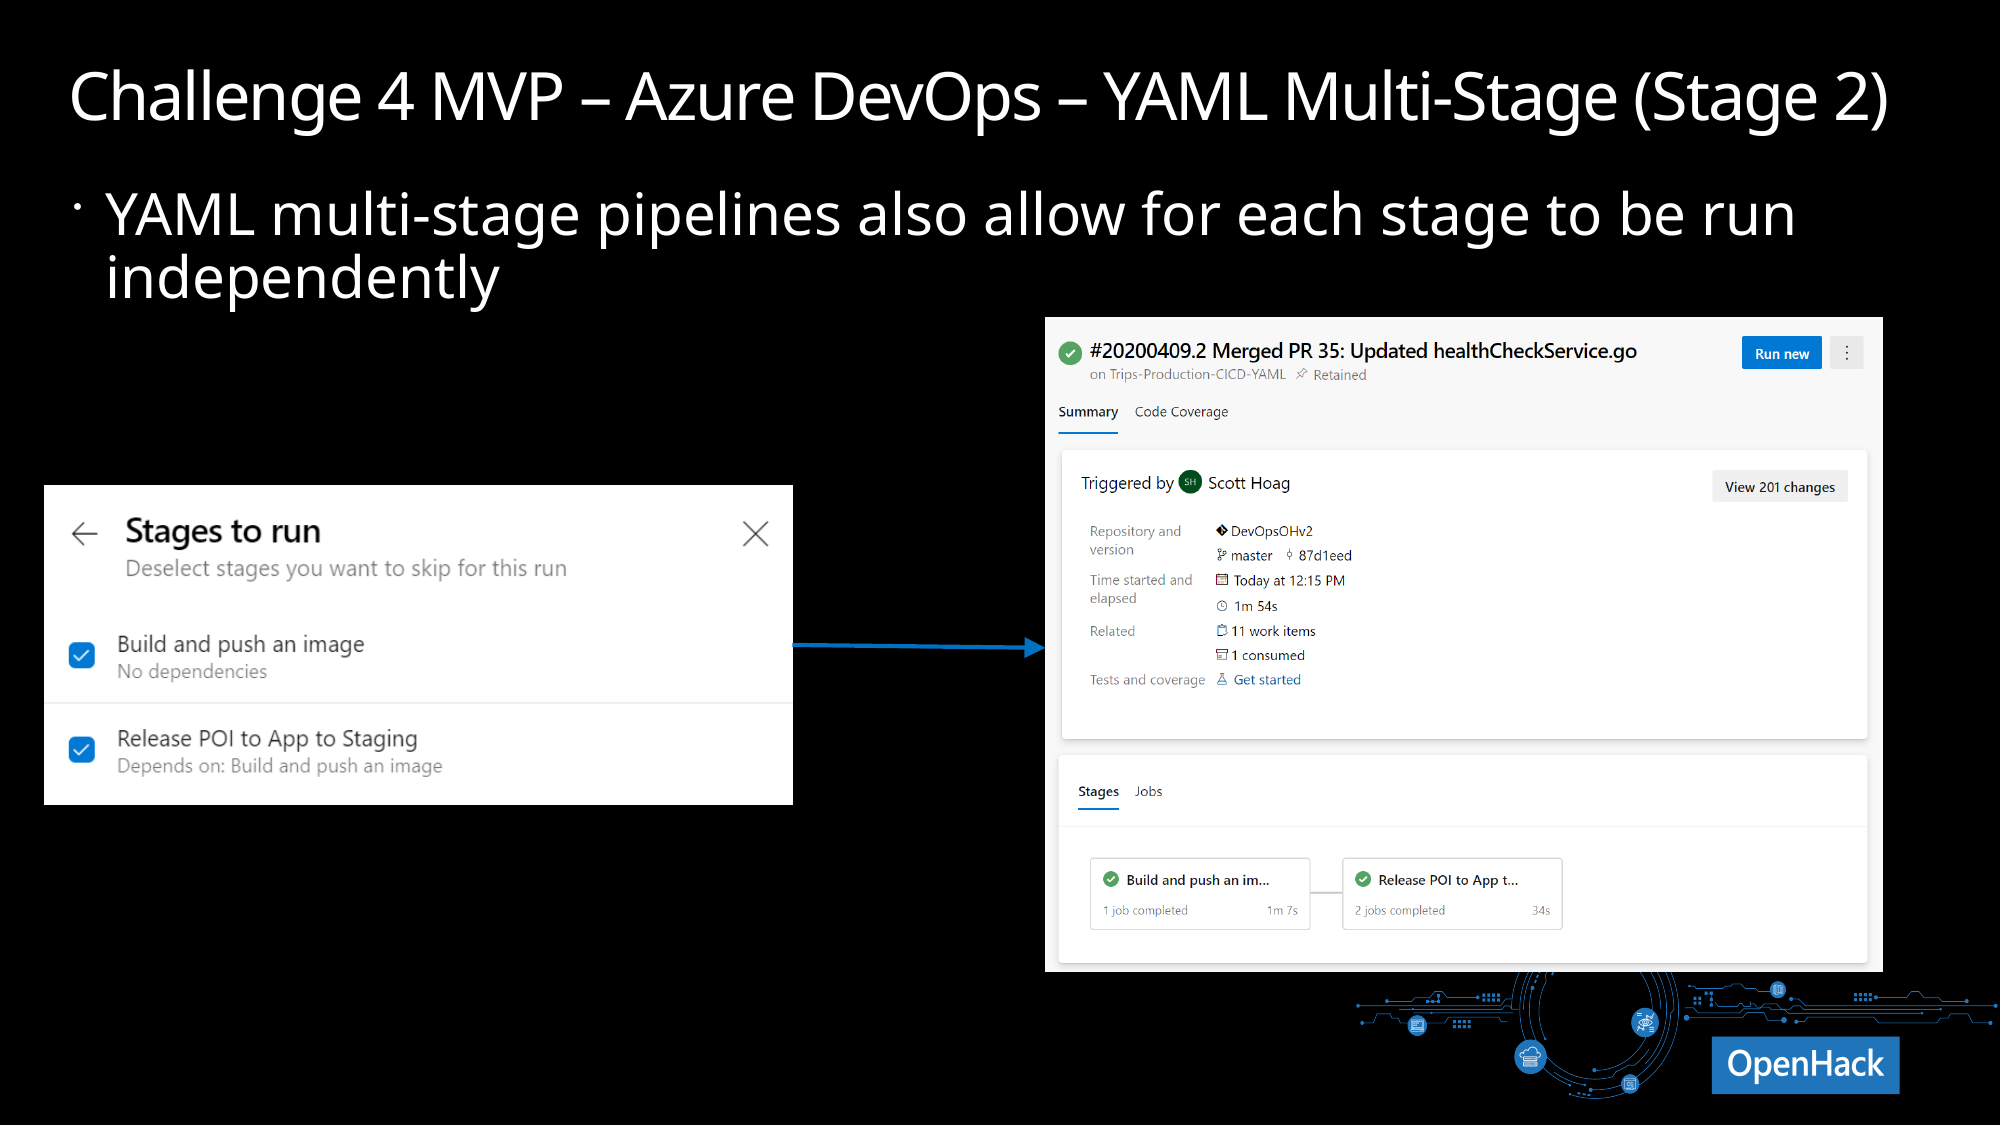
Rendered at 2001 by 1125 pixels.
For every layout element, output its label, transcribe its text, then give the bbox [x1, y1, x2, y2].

title Challenge 4 MVP – Azure DevOps – YAML Multi-Stage (Stage 2) [44, 47, 1957, 158]
list YAML multi-stage pipelines also allow for each stage to be run independently [44, 170, 1957, 328]
picture [43, 485, 793, 805]
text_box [792, 644, 1046, 649]
picture [1045, 317, 2000, 1099]
